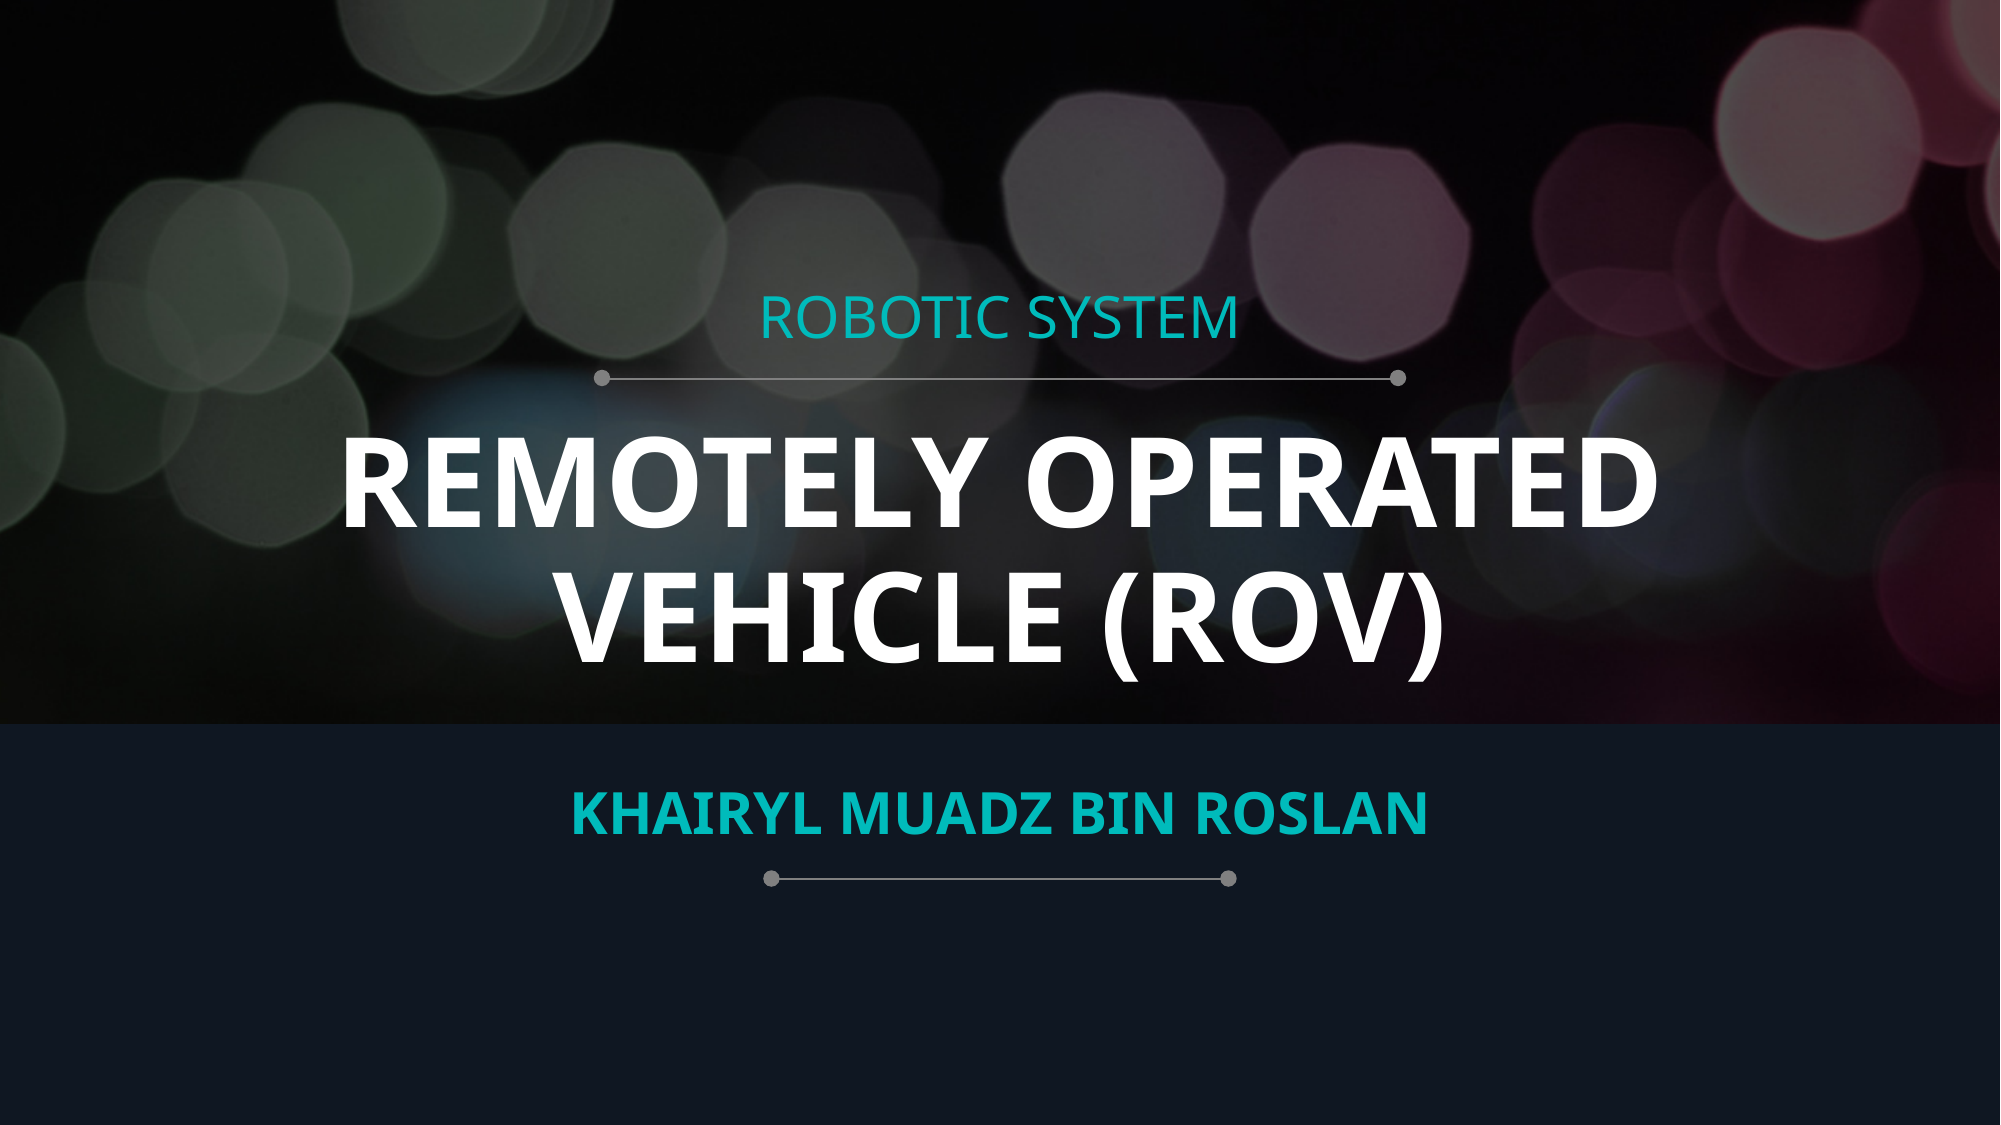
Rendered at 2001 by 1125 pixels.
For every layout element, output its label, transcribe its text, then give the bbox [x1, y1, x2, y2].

title REMOTELY OPERATED VEHICLE (ROV) [249, 404, 1750, 697]
subtitle KHAIRYL MUADZ BIN ROSLAN [249, 776, 1750, 853]
picture [0, 0, 2000, 724]
text_box ROBOTIC SYSTEM [674, 272, 1326, 358]
